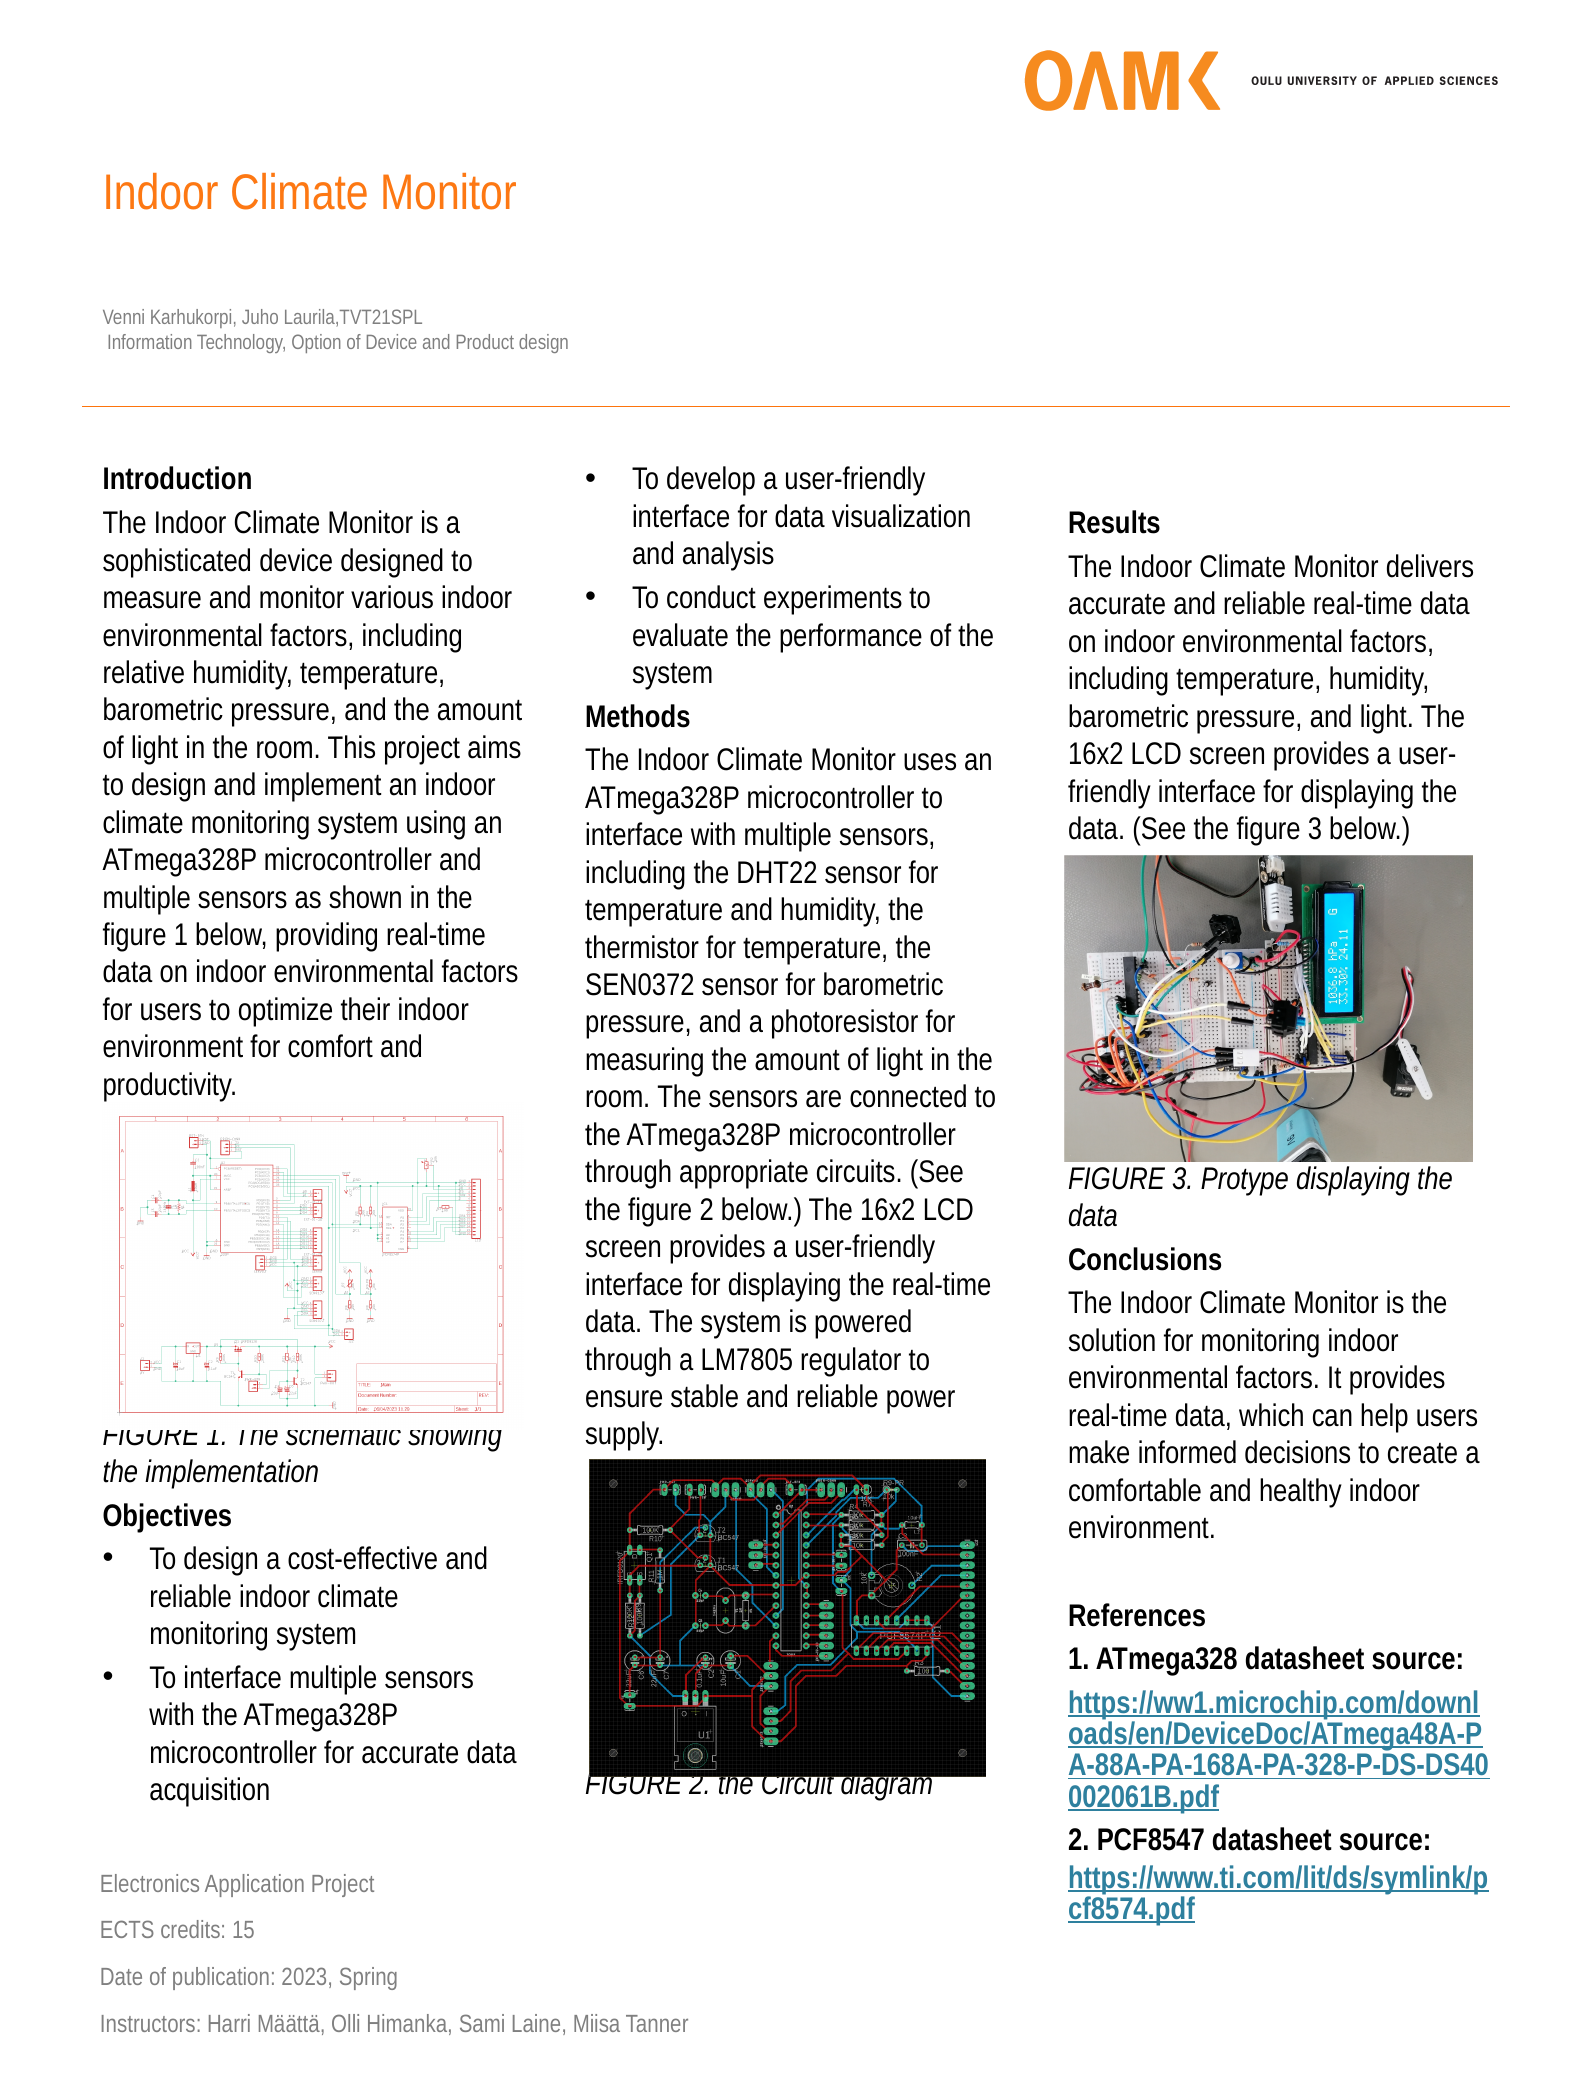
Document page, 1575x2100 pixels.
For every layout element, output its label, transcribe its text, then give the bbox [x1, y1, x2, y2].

picture [1024, 50, 1498, 111]
picture [589, 1459, 986, 1777]
text_box ECTS credits: 15 [79, 1913, 1508, 1960]
list To develop a user-friendly interface for data visualization and analysis To conduct experiments to evaluate the performance of the system Methods The Indoor Climate Monitor uses an ATmega328P microcontroller to interface with multiple sensors, including the DHT22 sensor for temperature and humidity, the thermistor for temperature, the SEN0372 sensor for barometric pressure, and a photoresistor for measuring the amount of light in the room. The sensors are connected to the ATmega328P microcontroller through appropriate circuits. (See the figure 2 below.) The 16x2 LCD screen provides a user-friendly interface for displaying the real-time data. The system is powered through a LM7805 regulator to ensure stable and reliable power supply. FIGURE 2. the Circuit diagram [565, 448, 1027, 1852]
text_box Instructors: Harri Määttä, Olli Himanka, Sami Laine, Miisa Tanner [79, 2007, 1508, 2054]
text_box Date of publication: 2023, Spring [79, 1960, 1508, 2007]
picture [102, 1102, 524, 1431]
text_box Indoor Climate Monitor [82, 149, 1510, 280]
list Introduction The Indoor Climate Monitor is a sophisticated device designed to measure and monitor various indoor environmental factors, including relative humidity, temperature, barometric pressure, and the amount of light in the room. This project aims to design and implement an indoor climate monitoring system using an ATmega328P microcontroller and multiple sensors as shown in the figure 1 below, providing real-time data on indoor environmental factors for users to optimize their indoor environment for comfort and productivity. FIGURE 1. The schematic showing the implementation Objectives To design a cost-effective and reliable indoor climate monitoring system To interface multiple sensors with the ATmega328P microcontroller for accurate data acquisition [82, 448, 544, 1852]
picture [1065, 804, 1472, 1213]
text_box Electronics Application Project [79, 1867, 1508, 1913]
text_box Venni Karhukorpi, Juho Laurila,TVT21SPL Information Technology, Option of Device and Product design [82, 303, 1510, 410]
list Results The Indoor Climate Monitor delivers accurate and reliable real-time data on indoor environmental factors, including temperature, humidity, barometric pressure, and light. The 16x2 LCD screen provides a user-friendly interface for displaying the data. (See the figure 3 below.) FIGURE 3. Protype displaying the data Conclusions The Indoor Climate Monitor is the solution for monitoring indoor environmental factors. It provides real-time data, which can help users make informed decisions to create a comfortable and healthy indoor environment. References 1. ATmega328 datasheet source: https://ww1.microchip.com/downloads/en/DeviceDoc/ATmega48A-PA-88A-PA-168A-PA-328-P-DS-DS40002061B.pdf 2. PCF8547 datasheet source: https://www.ti.com/lit/ds/symlink/pcf8574.pdf [1048, 448, 1510, 1852]
